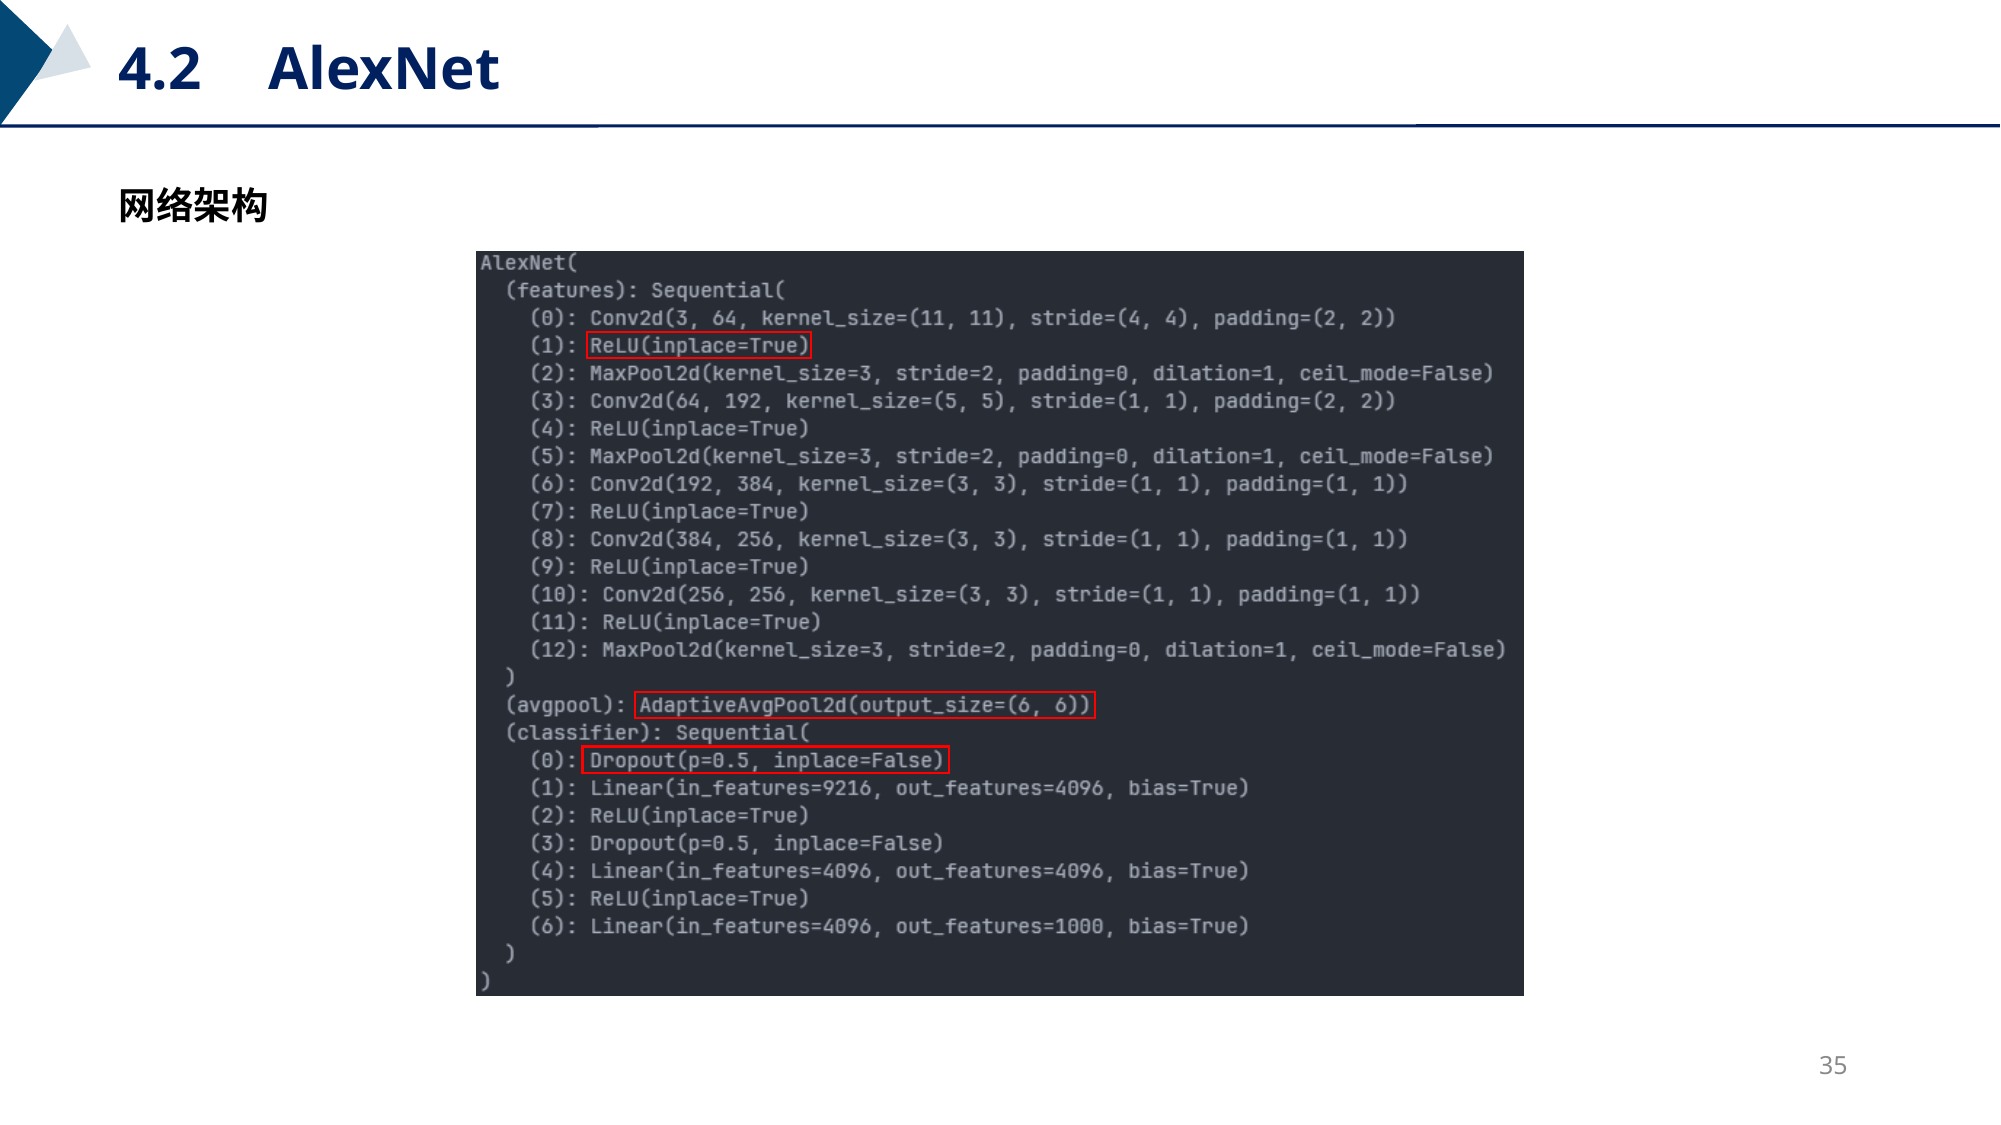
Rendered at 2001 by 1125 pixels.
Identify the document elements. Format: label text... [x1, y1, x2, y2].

picture [476, 251, 1524, 996]
text_box 网络架构 [103, 129, 1850, 234]
text_box 35 [1412, 1042, 1863, 1103]
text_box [0, 0, 91, 125]
text_box 4.2 AlexNet [103, 23, 1285, 109]
